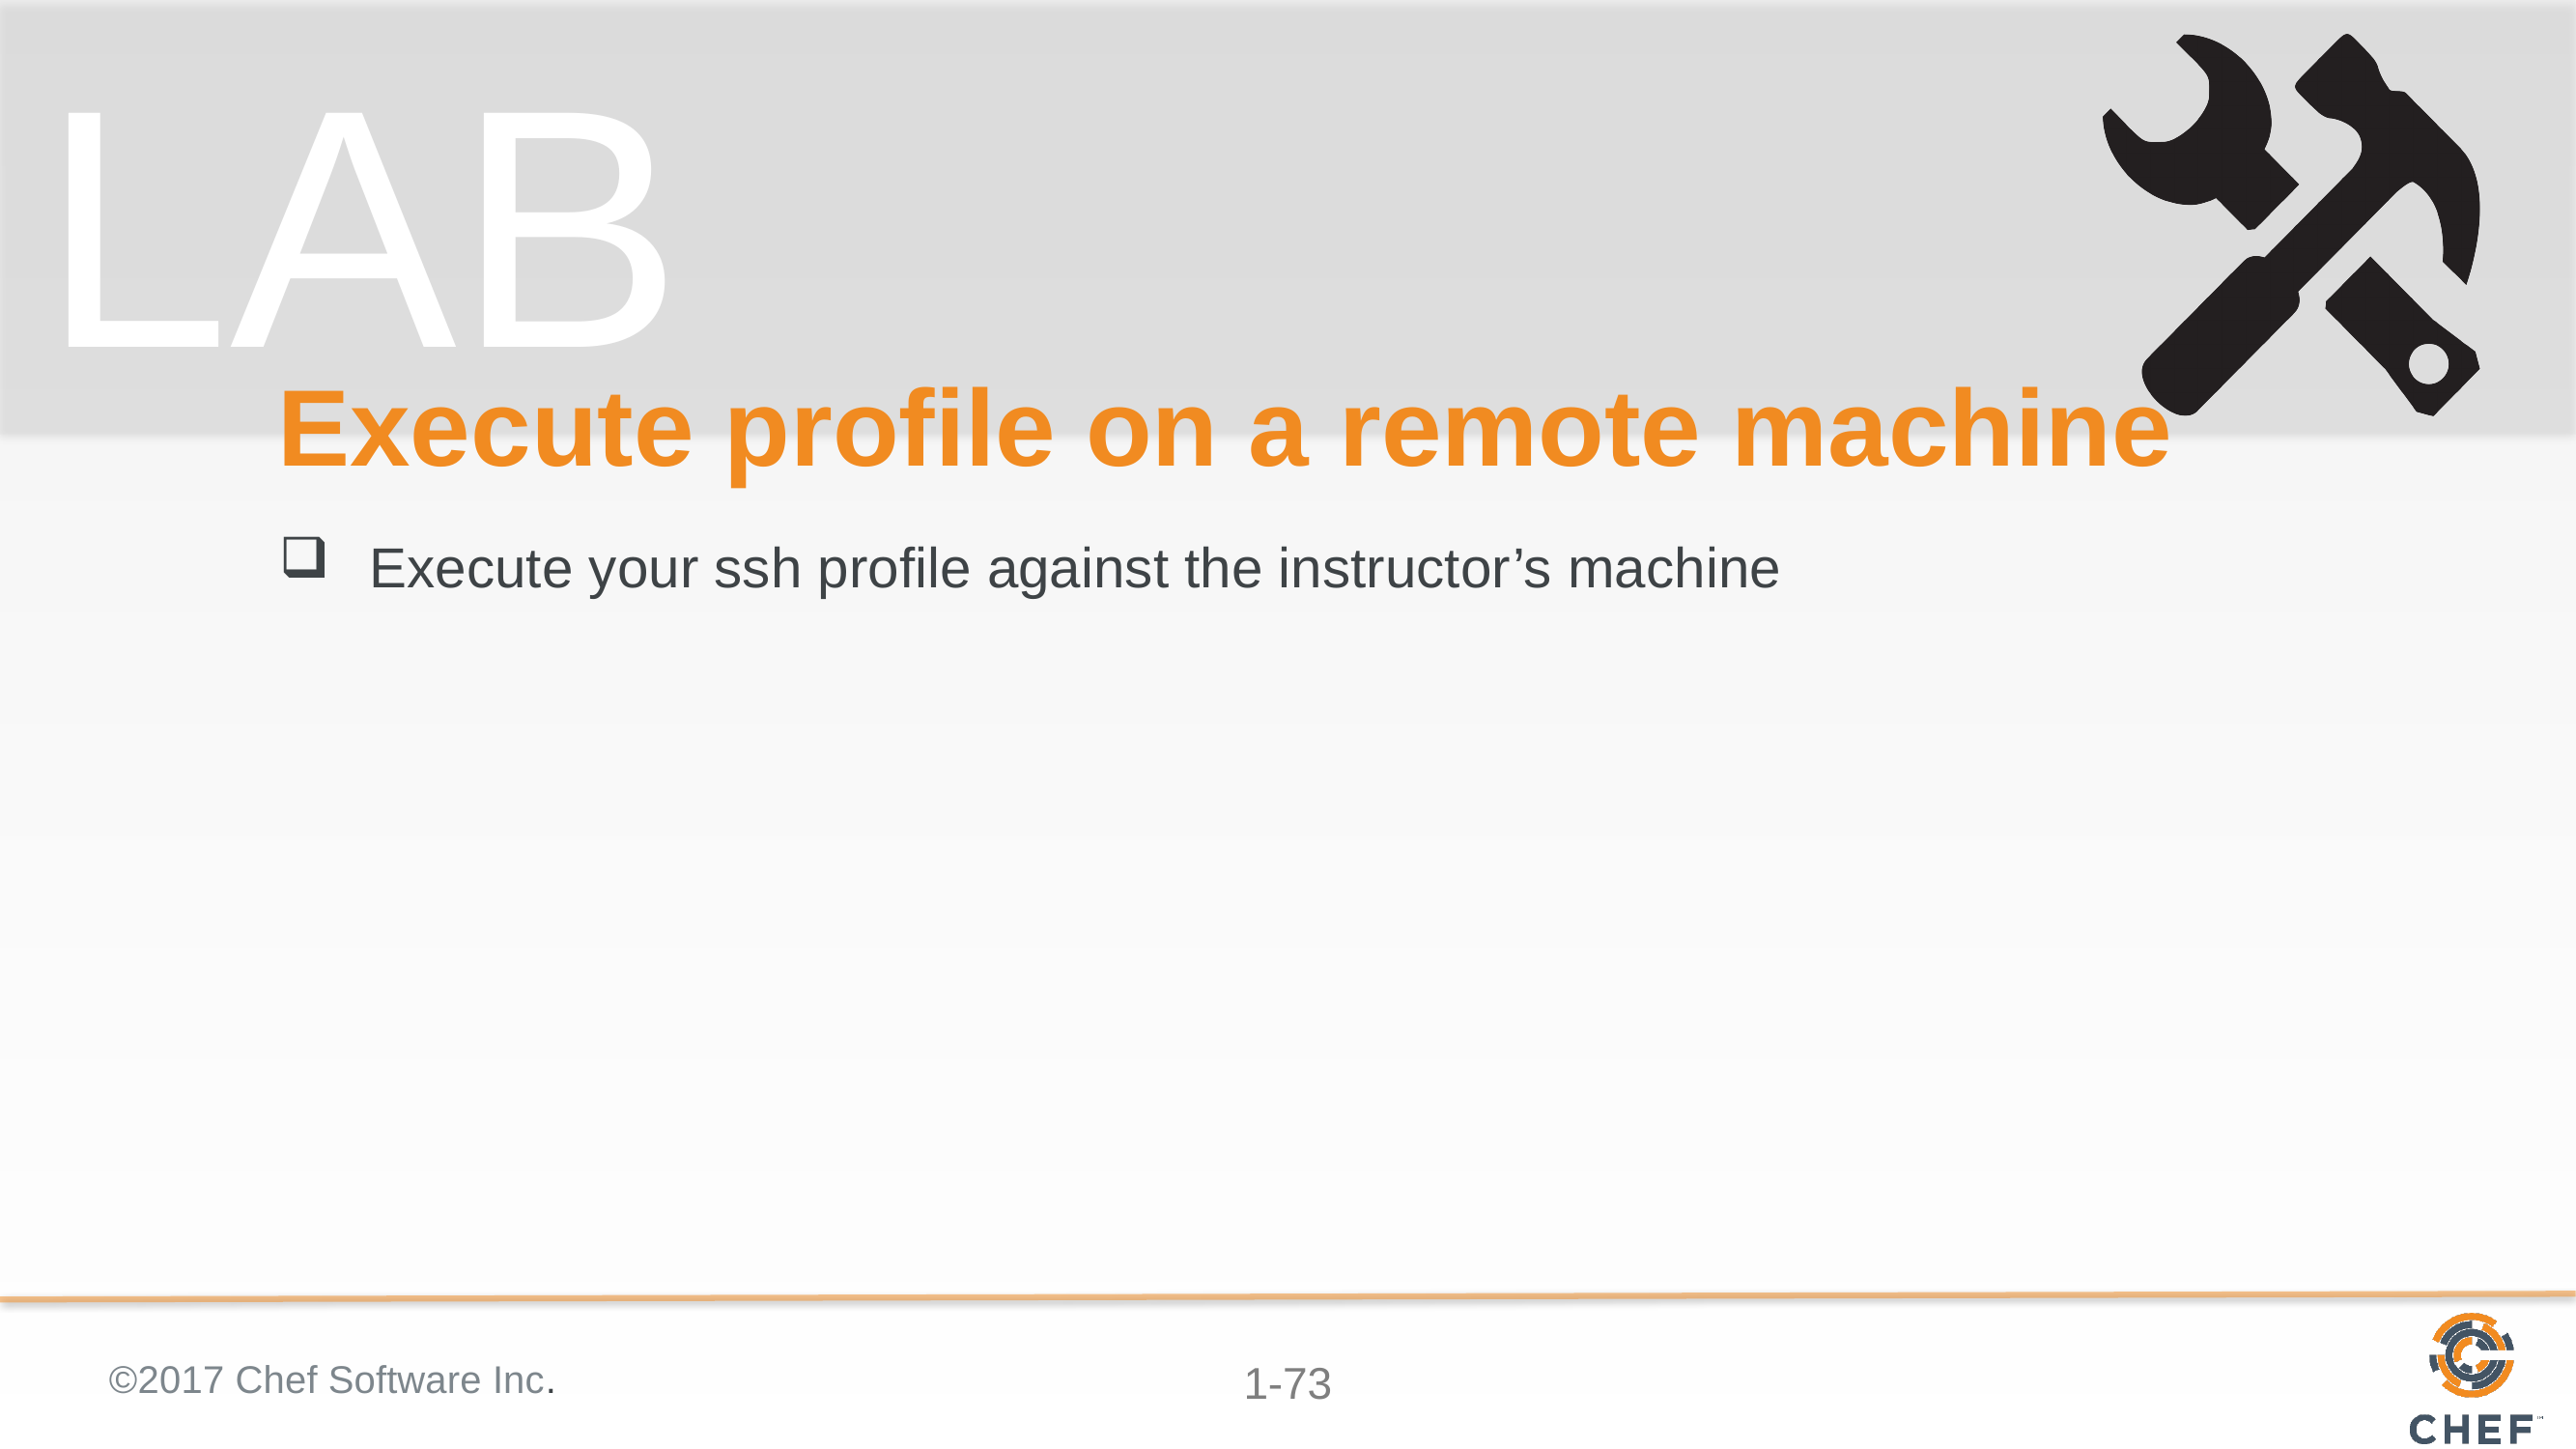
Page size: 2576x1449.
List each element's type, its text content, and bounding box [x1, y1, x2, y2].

picture [2399, 1297, 2551, 1449]
title Execute profile on a remote machine [263, 363, 2218, 499]
subtitle Execute your ssh profile against the instructor’s machine [265, 516, 2217, 1047]
picture [2103, 34, 2485, 416]
